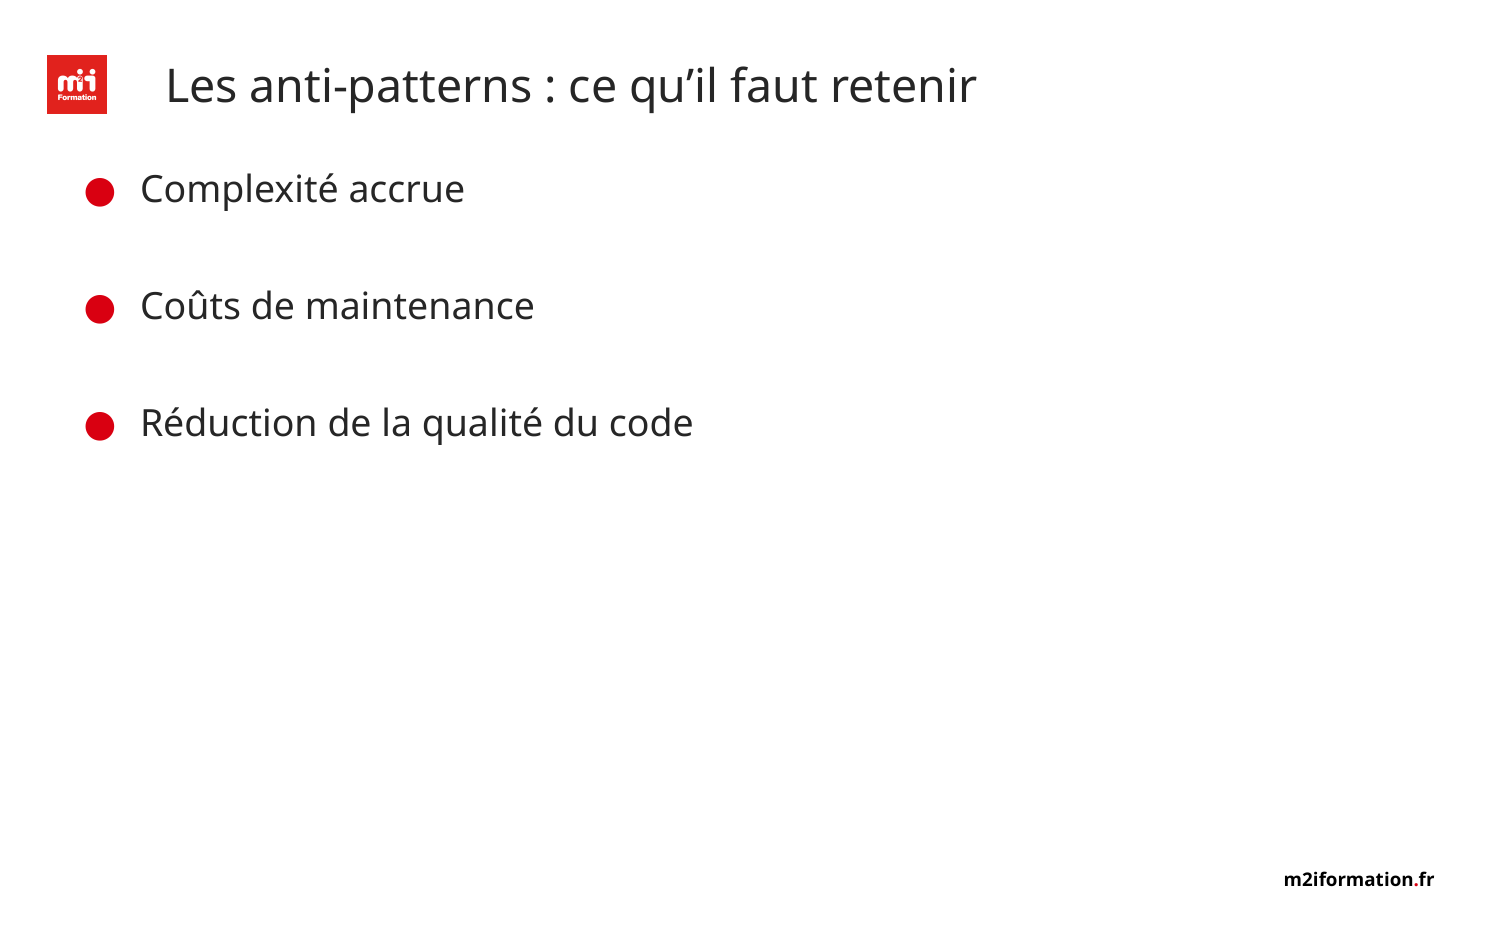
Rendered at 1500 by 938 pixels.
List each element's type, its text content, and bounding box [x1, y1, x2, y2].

list Complexité accrue Coûts de maintenance Réduction de la qualité du code [49, 155, 1451, 859]
title Les anti-patterns : ce qu’il faut retenir [150, 45, 1451, 124]
picture [47, 55, 107, 114]
